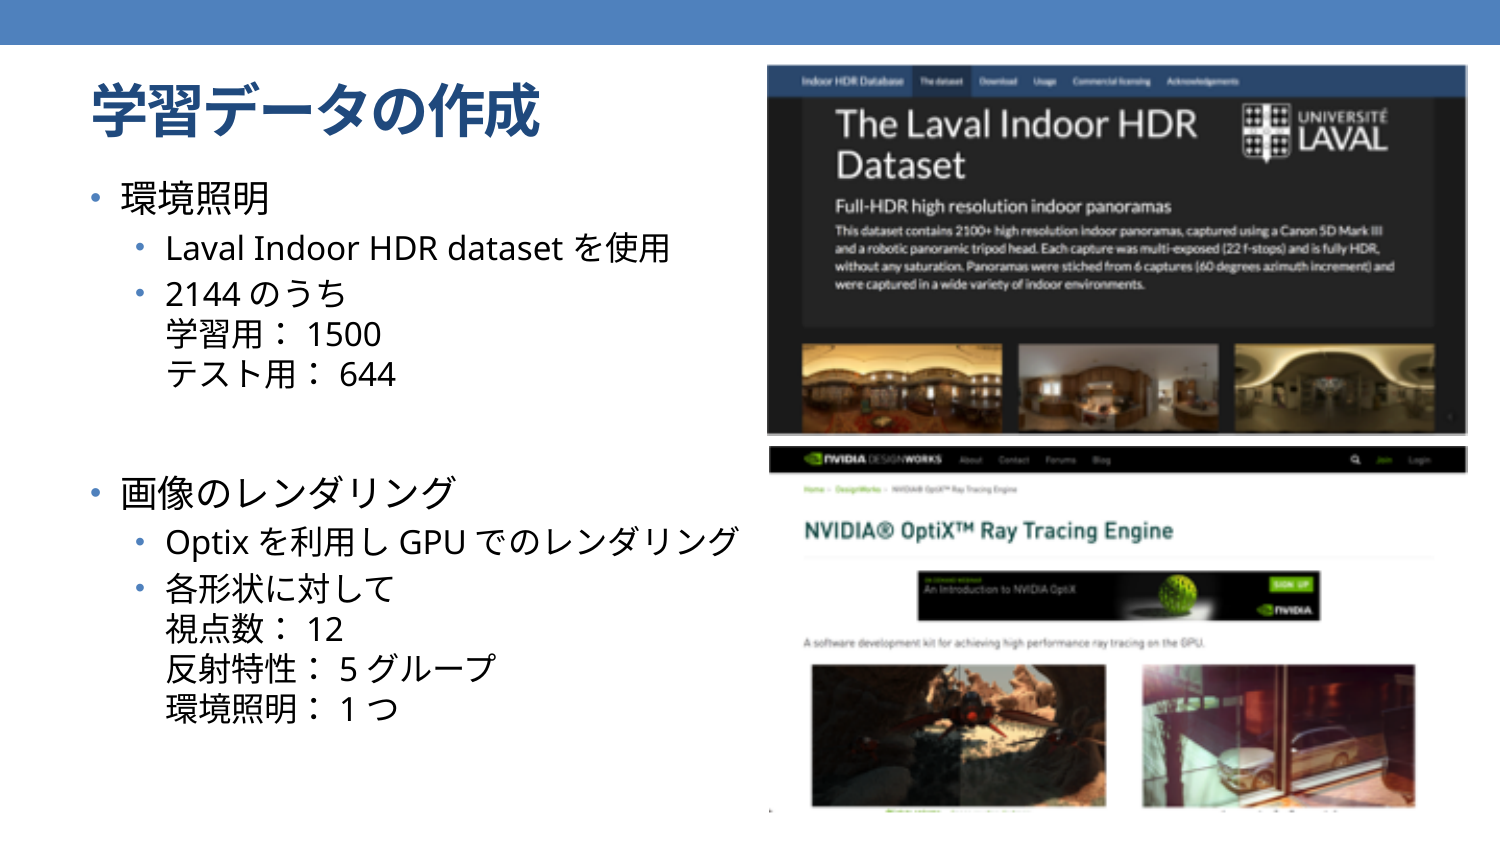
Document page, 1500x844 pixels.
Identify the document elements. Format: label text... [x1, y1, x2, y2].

title 学習データの作成 [75, 65, 765, 154]
picture [769, 446, 1468, 816]
list 環境照明 Laval Indoor HDR datasetを使用 2144のうち 学習用：1500 テスト用：644 画像のレンダリング Optixを利用しGPUでのレンダリング 各形状に対して 視点数：12 反射特性：5グループ 環境照明：1つ [75, 167, 769, 797]
picture [767, 64, 1468, 436]
